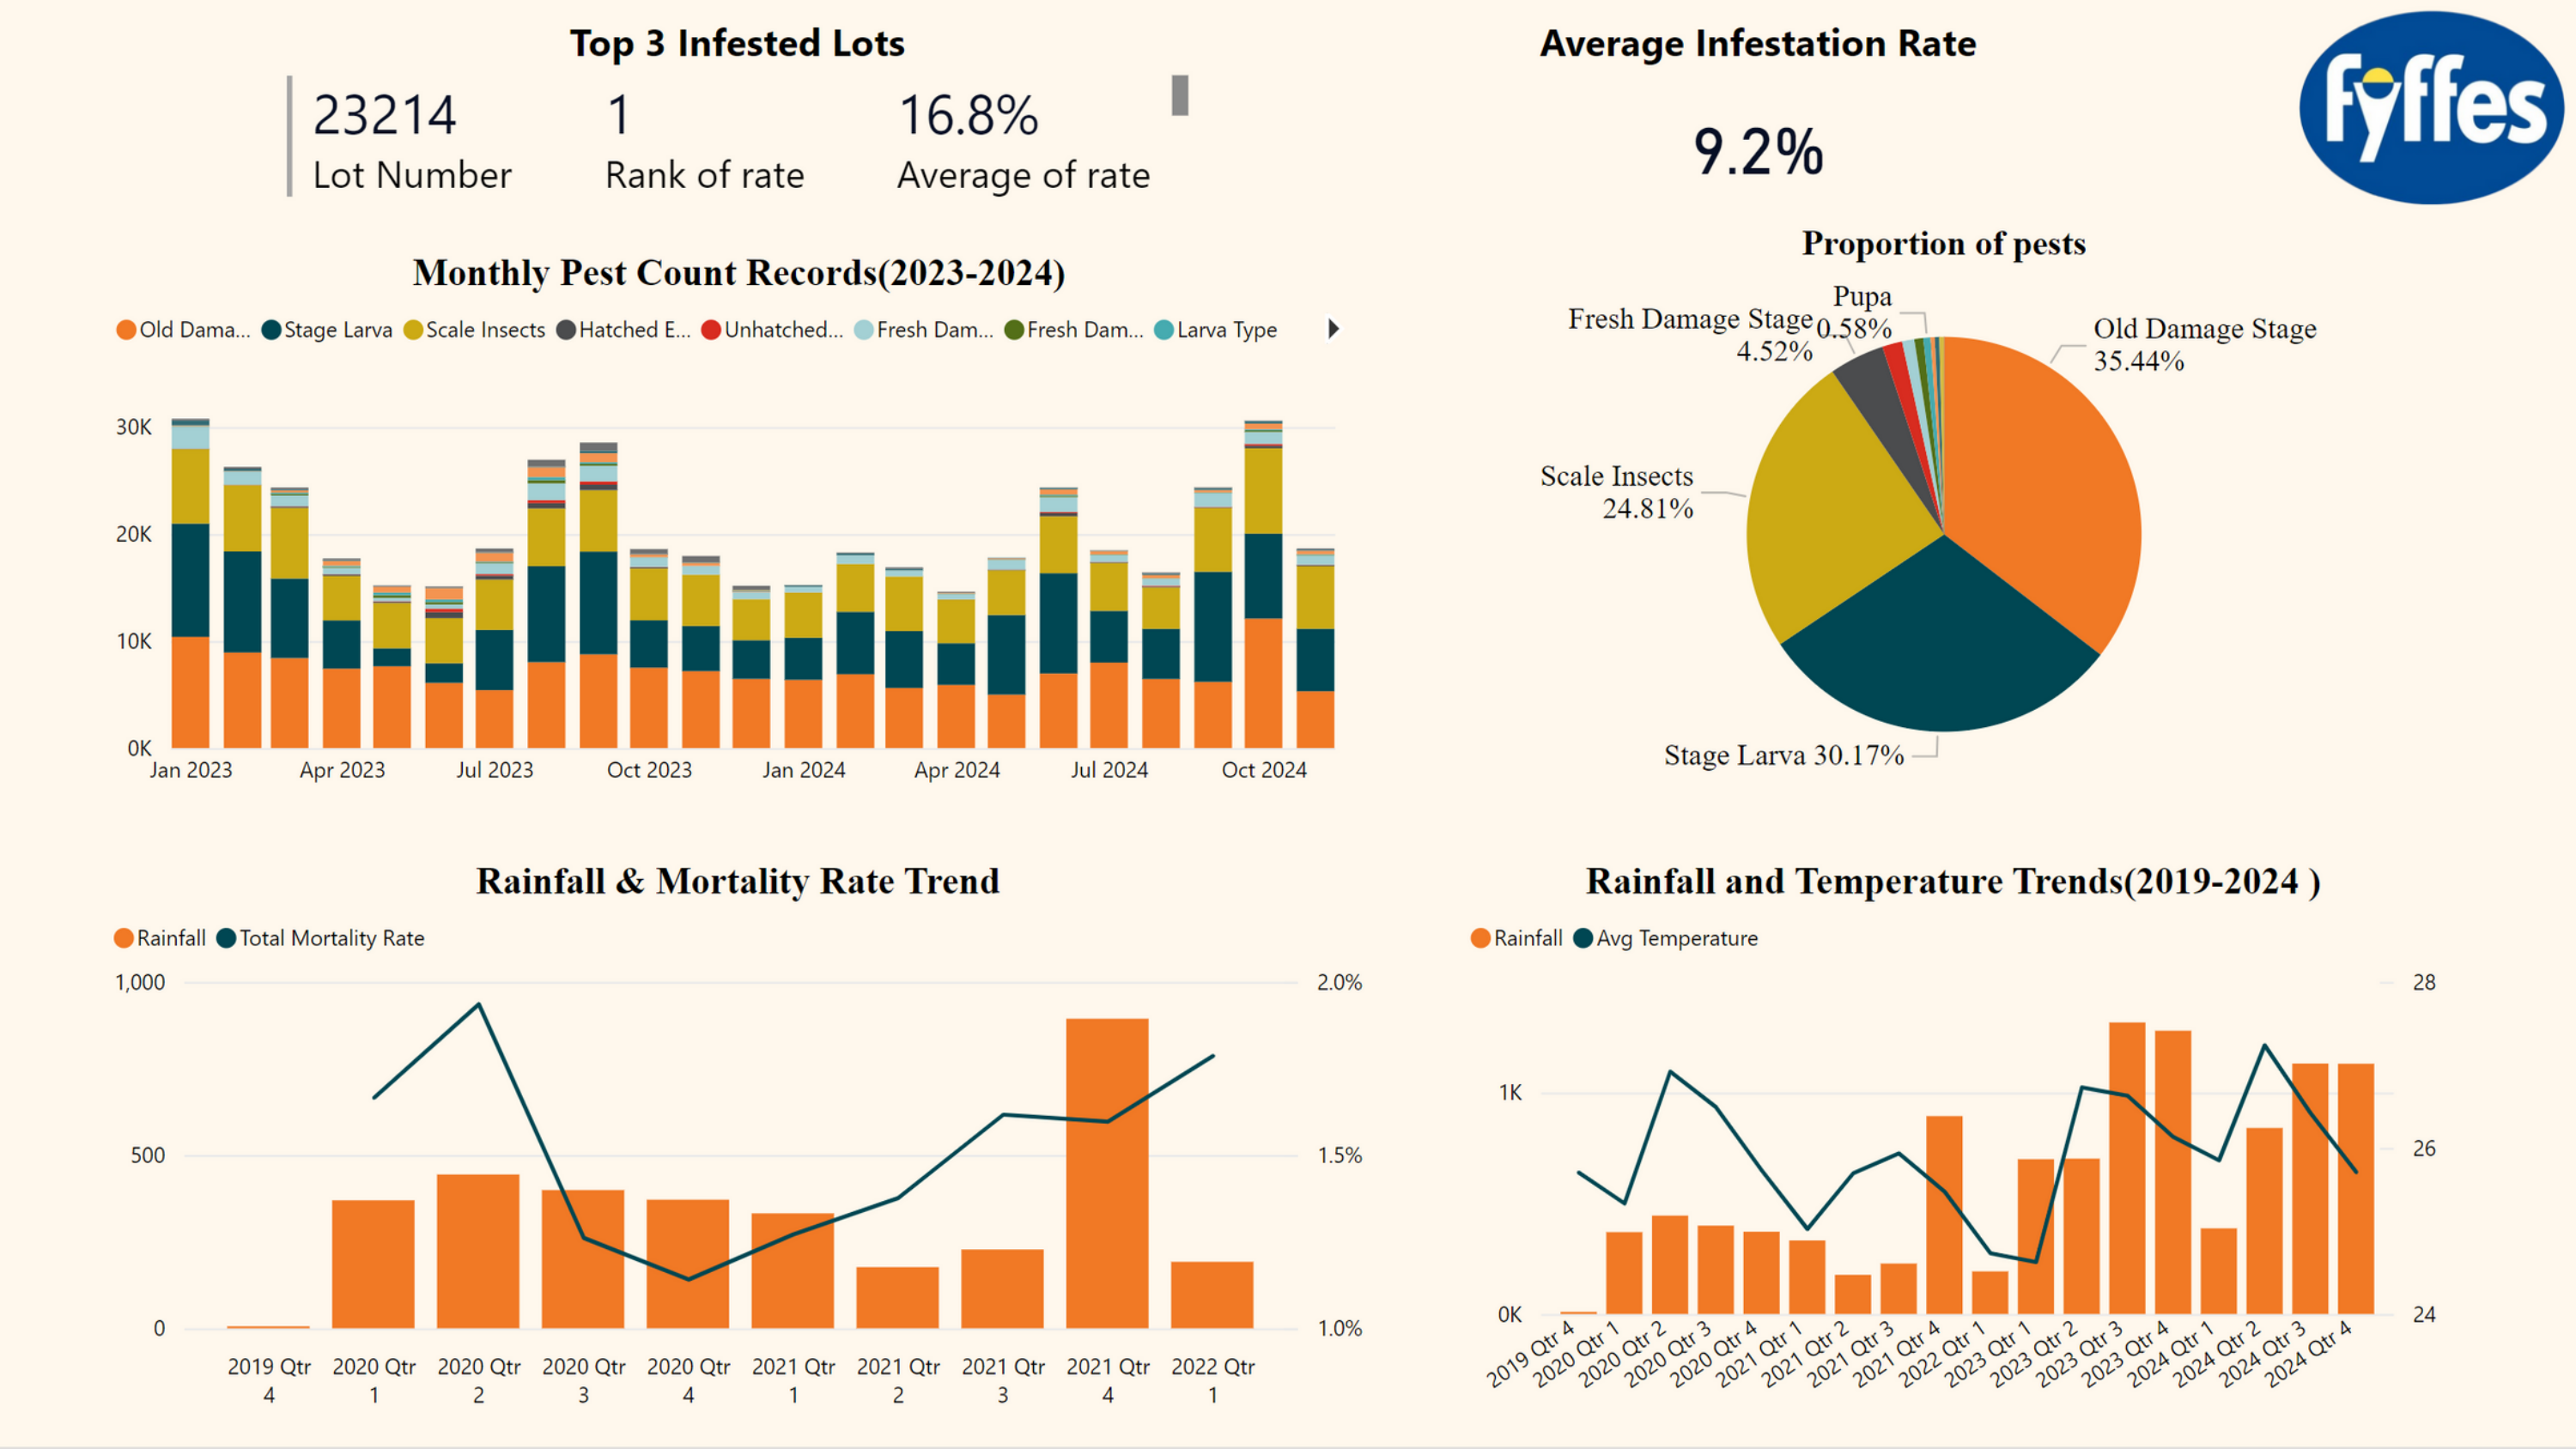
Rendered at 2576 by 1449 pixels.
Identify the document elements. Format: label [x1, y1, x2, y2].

text_box [0, 0, 2576, 1449]
